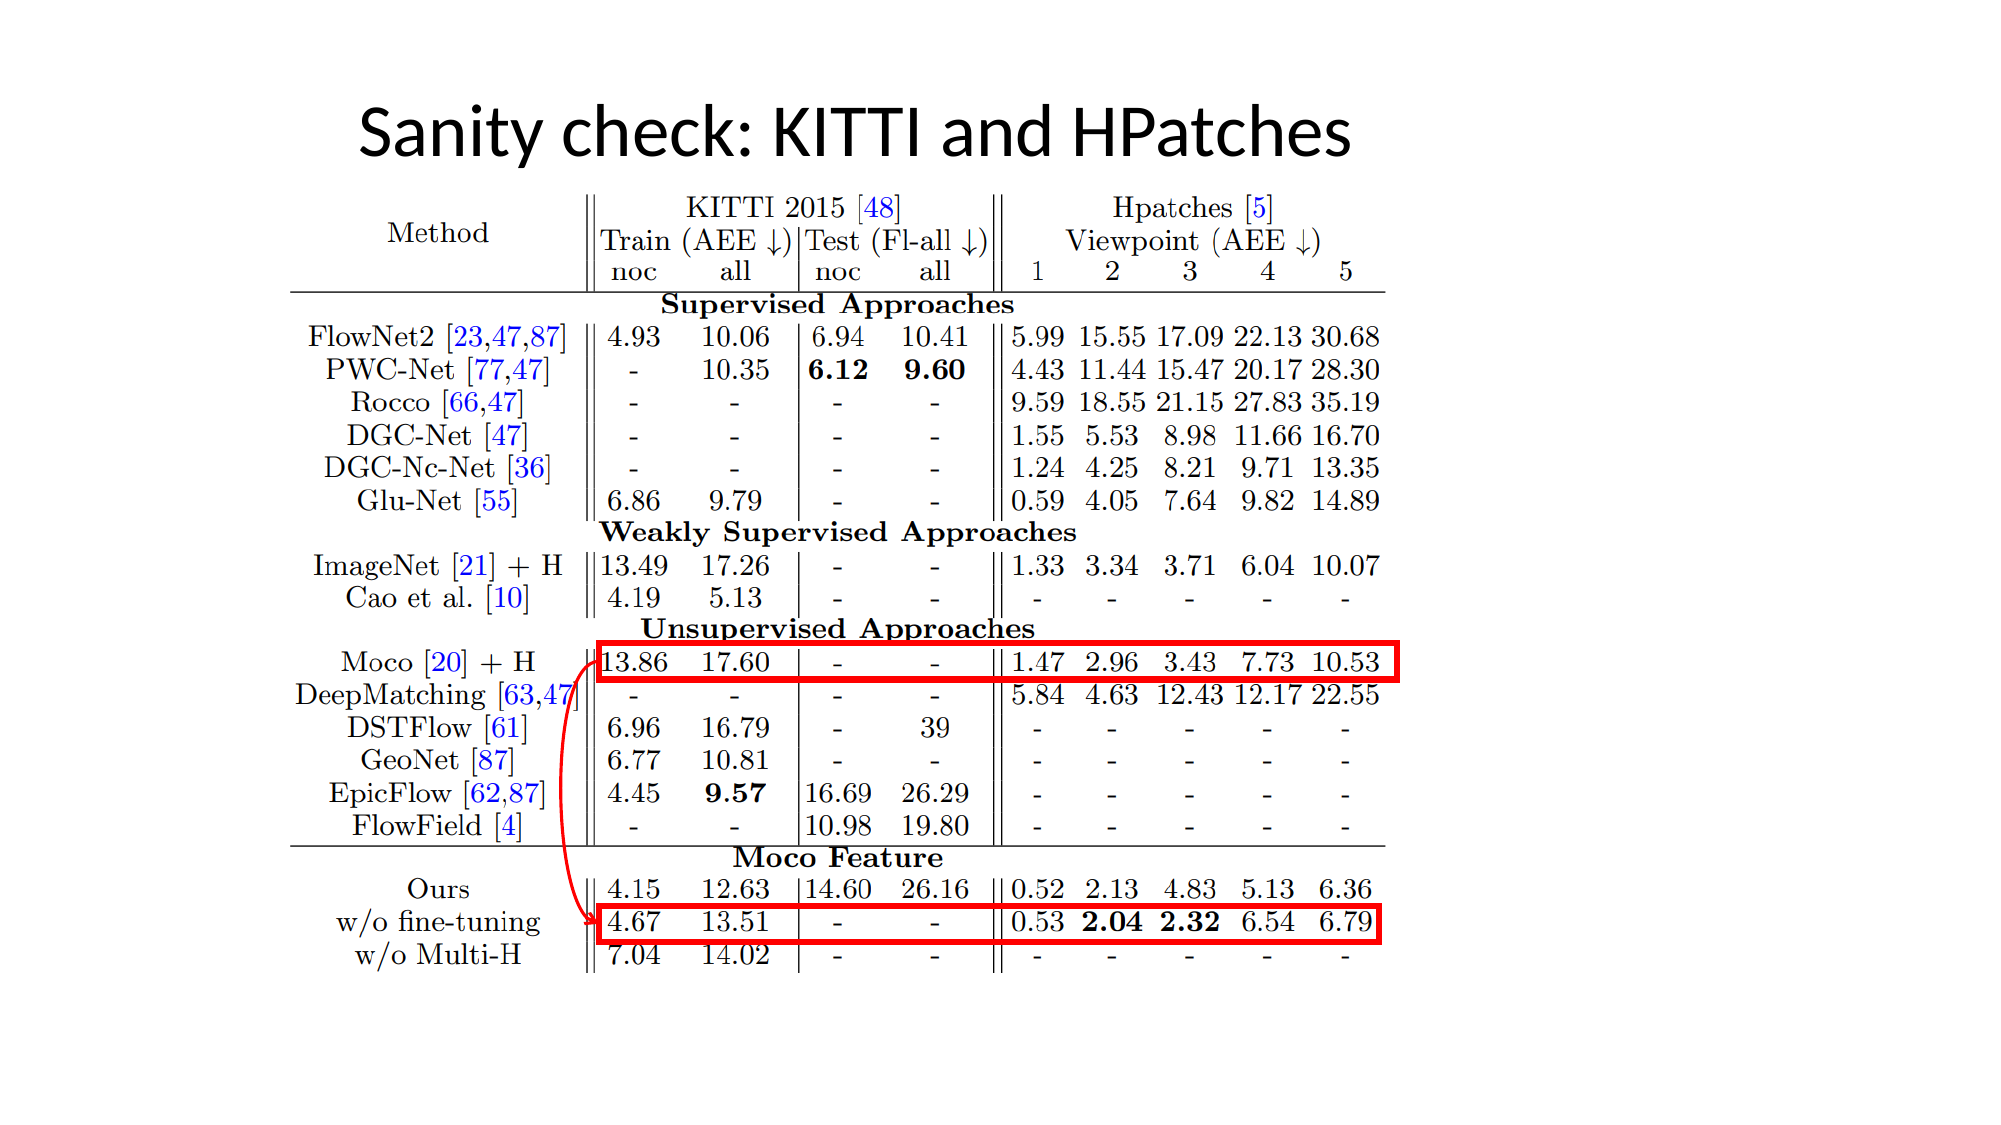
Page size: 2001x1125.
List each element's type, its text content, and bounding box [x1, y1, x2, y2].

text_box Sanity check: KITTI and HPatches [343, 74, 1817, 180]
text_box [1392, 642, 1398, 680]
picture [283, 180, 1392, 973]
